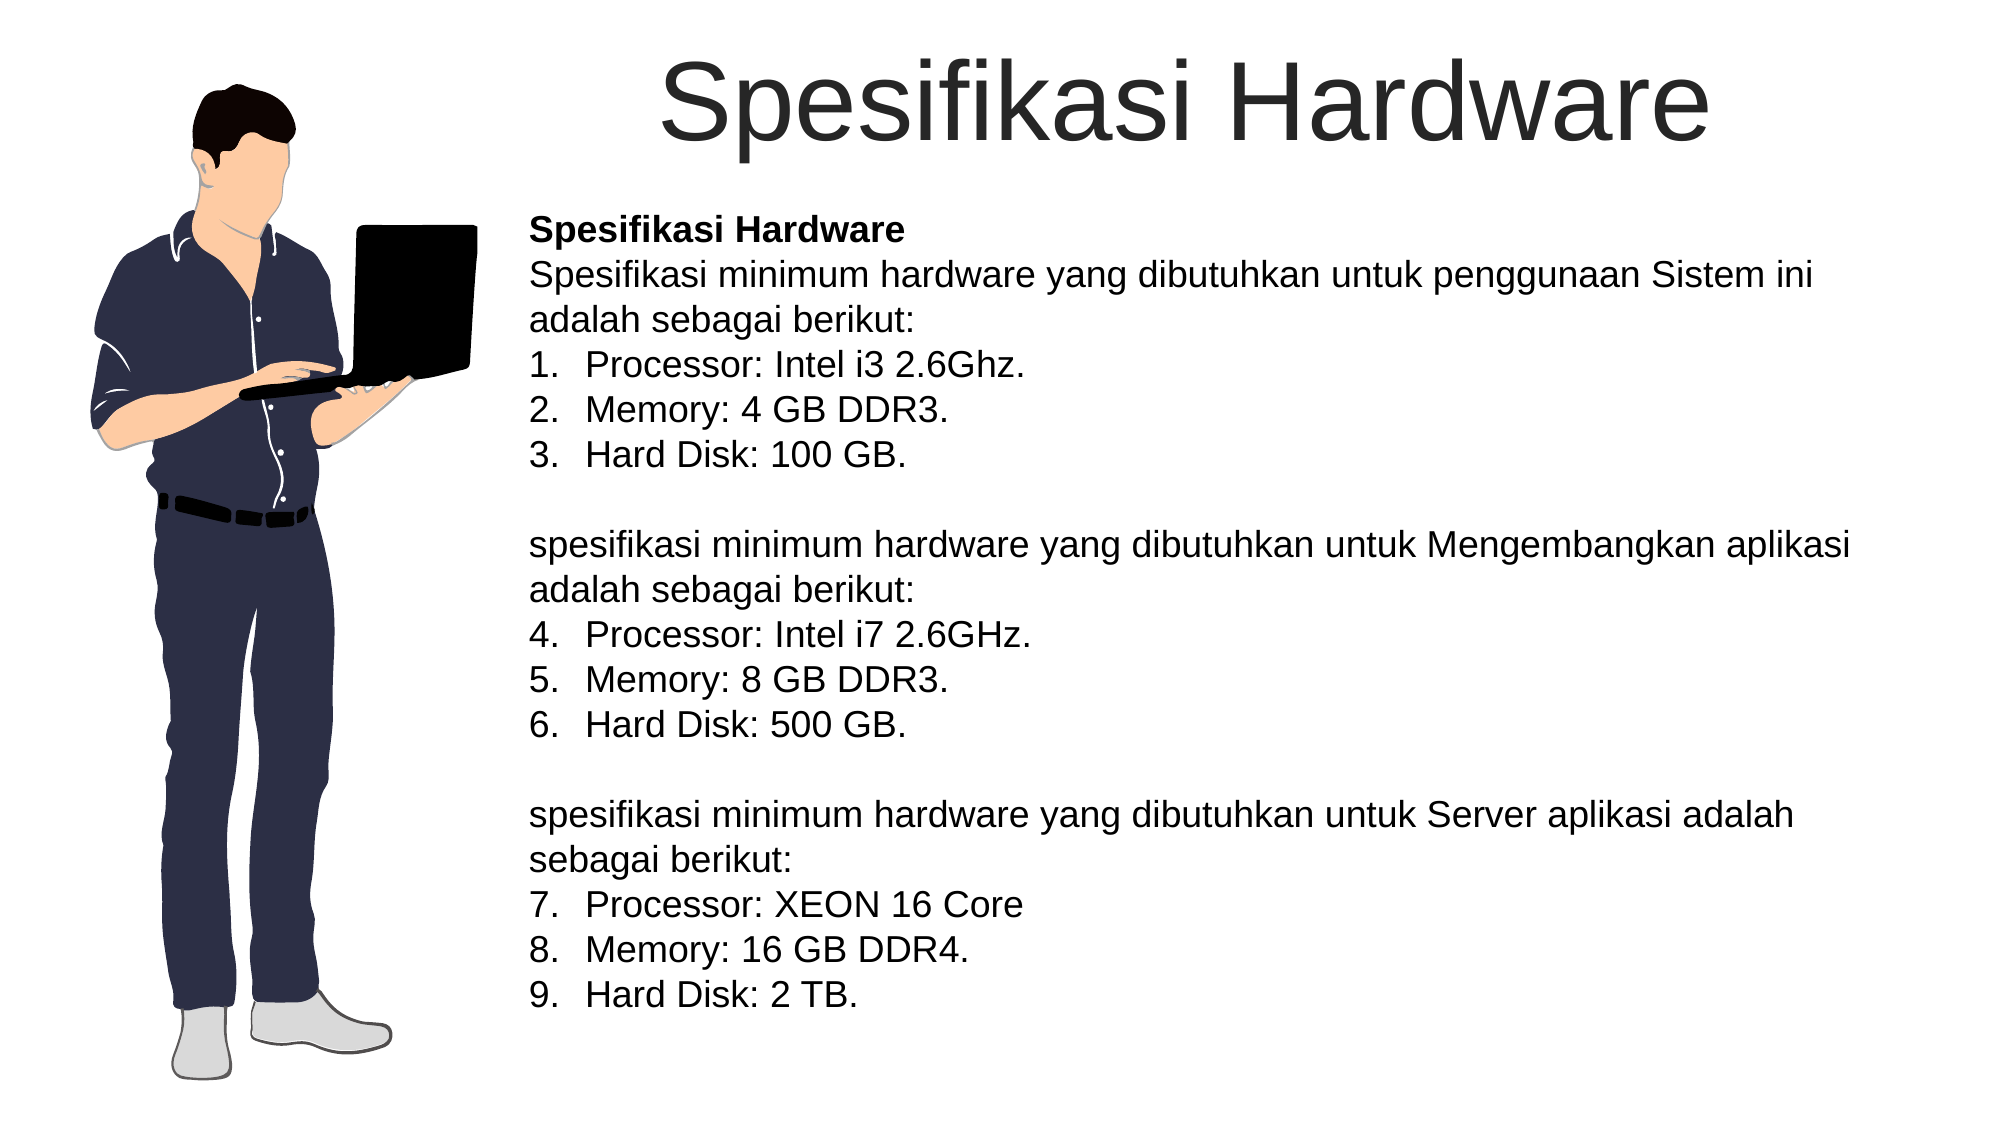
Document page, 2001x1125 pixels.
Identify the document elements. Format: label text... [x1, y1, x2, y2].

list Spesifikasi Hardware [514, 44, 1857, 163]
text_box Spesifikasi Hardware Spesifikasi minimum hardware yang dibutuhkan untuk penggunaan Sistem ini adalah sebagai berikut: Processor: Intel i3 2.6Ghz. Memory: 4 GB DDR3. Hard Disk: 100 GB. spesifikasi minimum hardware yang dibutuhkan untuk Mengembangkan aplikasi adalah sebagai berikut: Processor: Intel i7 2.6GHz. Memory: 8 GB DDR3. Hard Disk: 500 GB. spesifikasi minimum hardware yang dibutuhkan untuk Server aplikasi adalah sebagai berikut: Processor: XEON 16 Core Memory: 16 GB DDR4. Hard Disk: 2 TB. [514, 197, 1903, 1125]
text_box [84, 77, 482, 1086]
